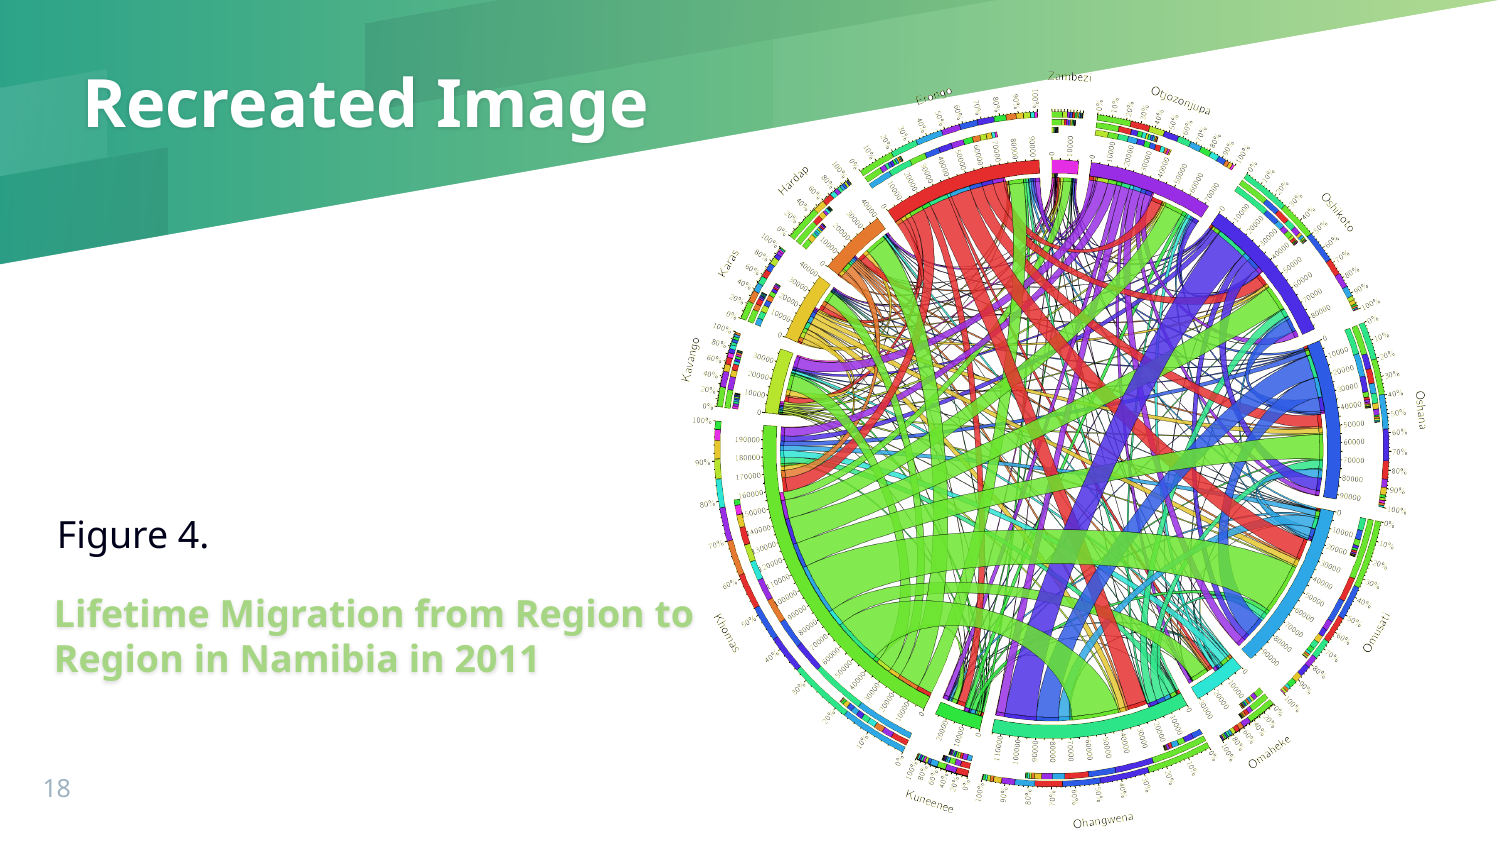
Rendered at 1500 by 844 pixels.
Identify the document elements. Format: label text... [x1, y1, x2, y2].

title Recreated Image [82, 0, 805, 202]
picture [665, 63, 1437, 835]
subtitle Figure 4. [42, 503, 224, 580]
title Lifetime Migration from Region to Region in Namibia in 2011 [53, 561, 660, 709]
slide_number ‹#› [42, 766, 122, 807]
